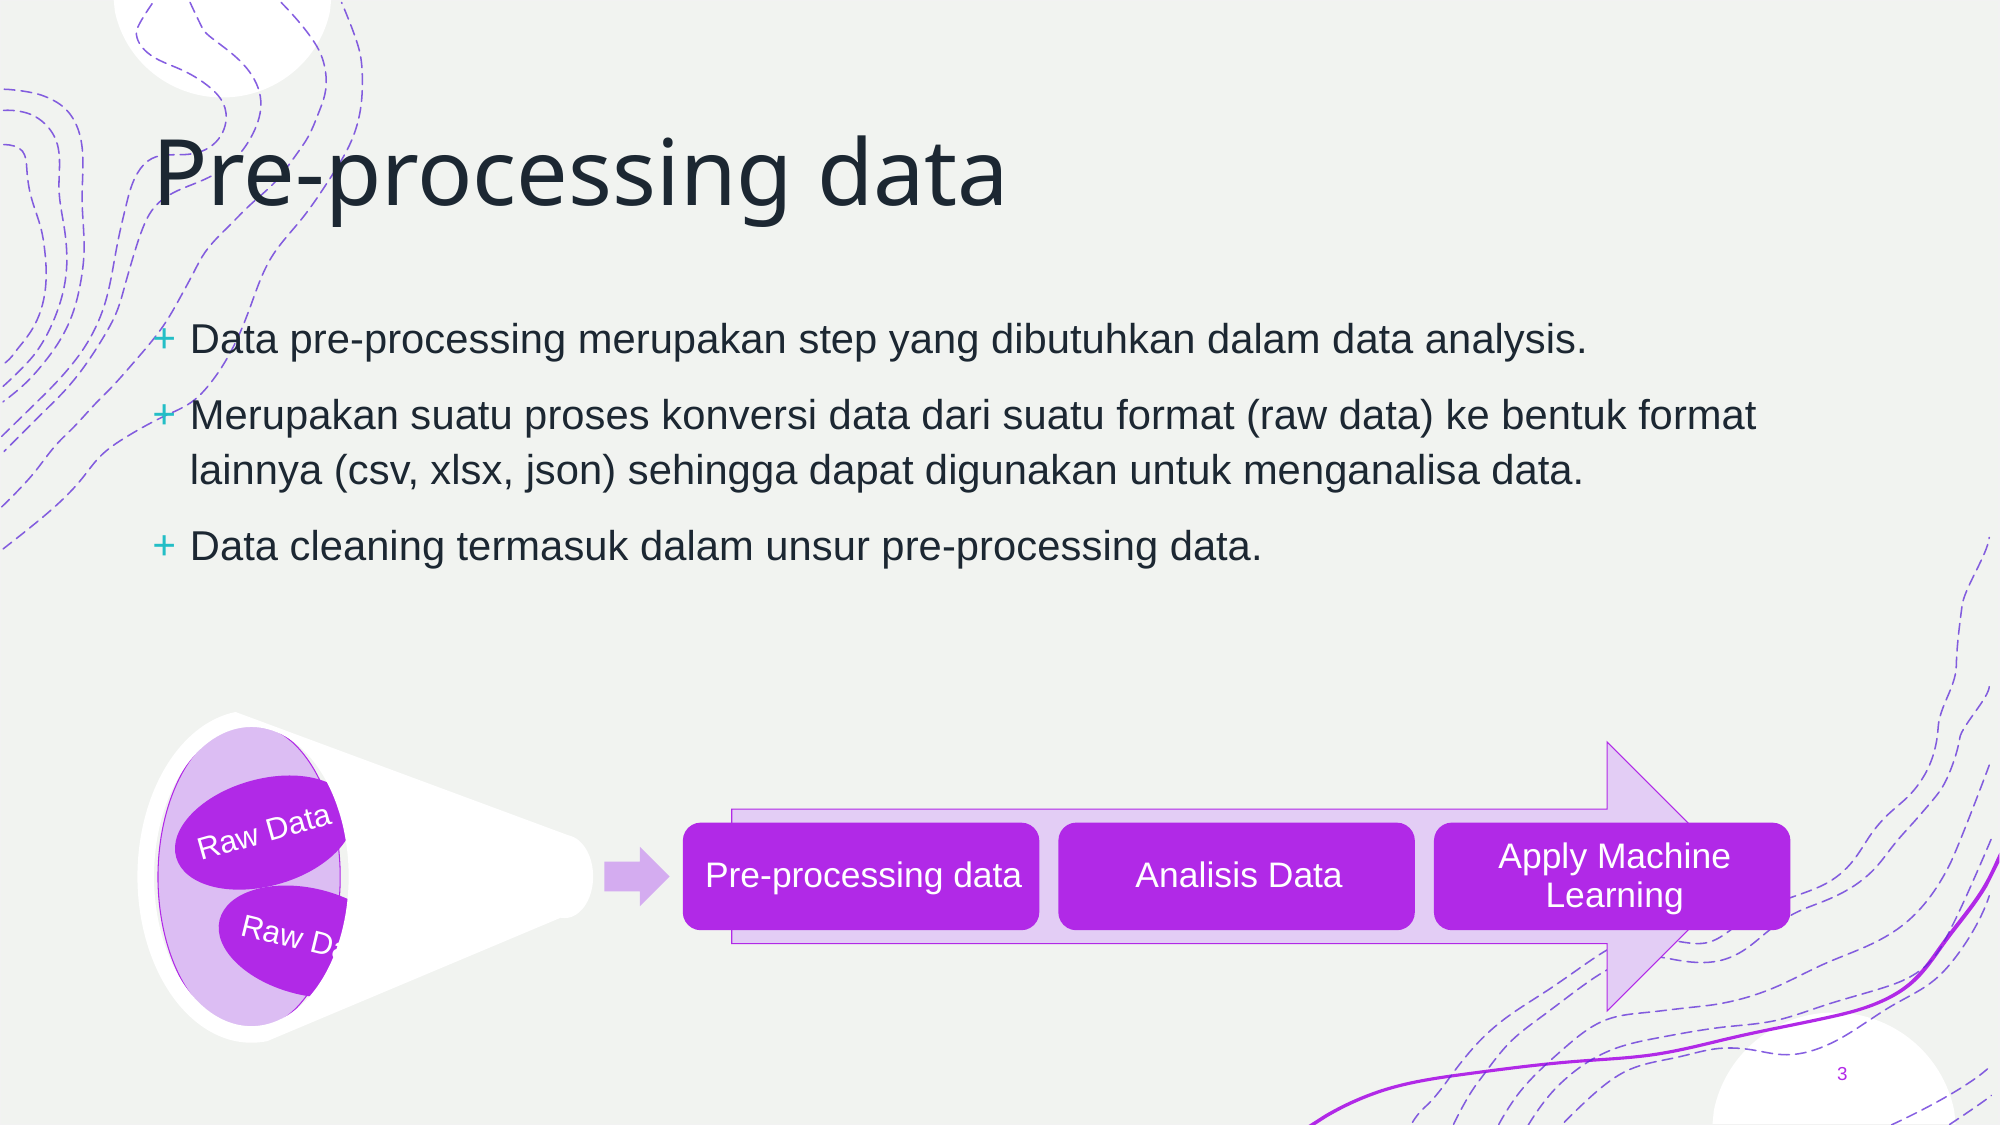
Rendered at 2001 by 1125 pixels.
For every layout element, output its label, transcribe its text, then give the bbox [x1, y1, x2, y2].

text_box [642, 741, 1831, 1011]
title Pre-processing data [137, 59, 1863, 278]
list Data pre-processing merupakan step yang dibutuhkan dalam data analysis. Merupakan suatu proses konversi data dari suatu format (raw data) ke bentuk format lainnya (csv, xlsx, json) sehingga dapat digunakan untuk menganalisa data. Data cleaning termasuk dalam unsur pre-processing data. [137, 299, 1863, 1014]
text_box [137, 710, 670, 1043]
slide_number 3 [1625, 1042, 1863, 1103]
